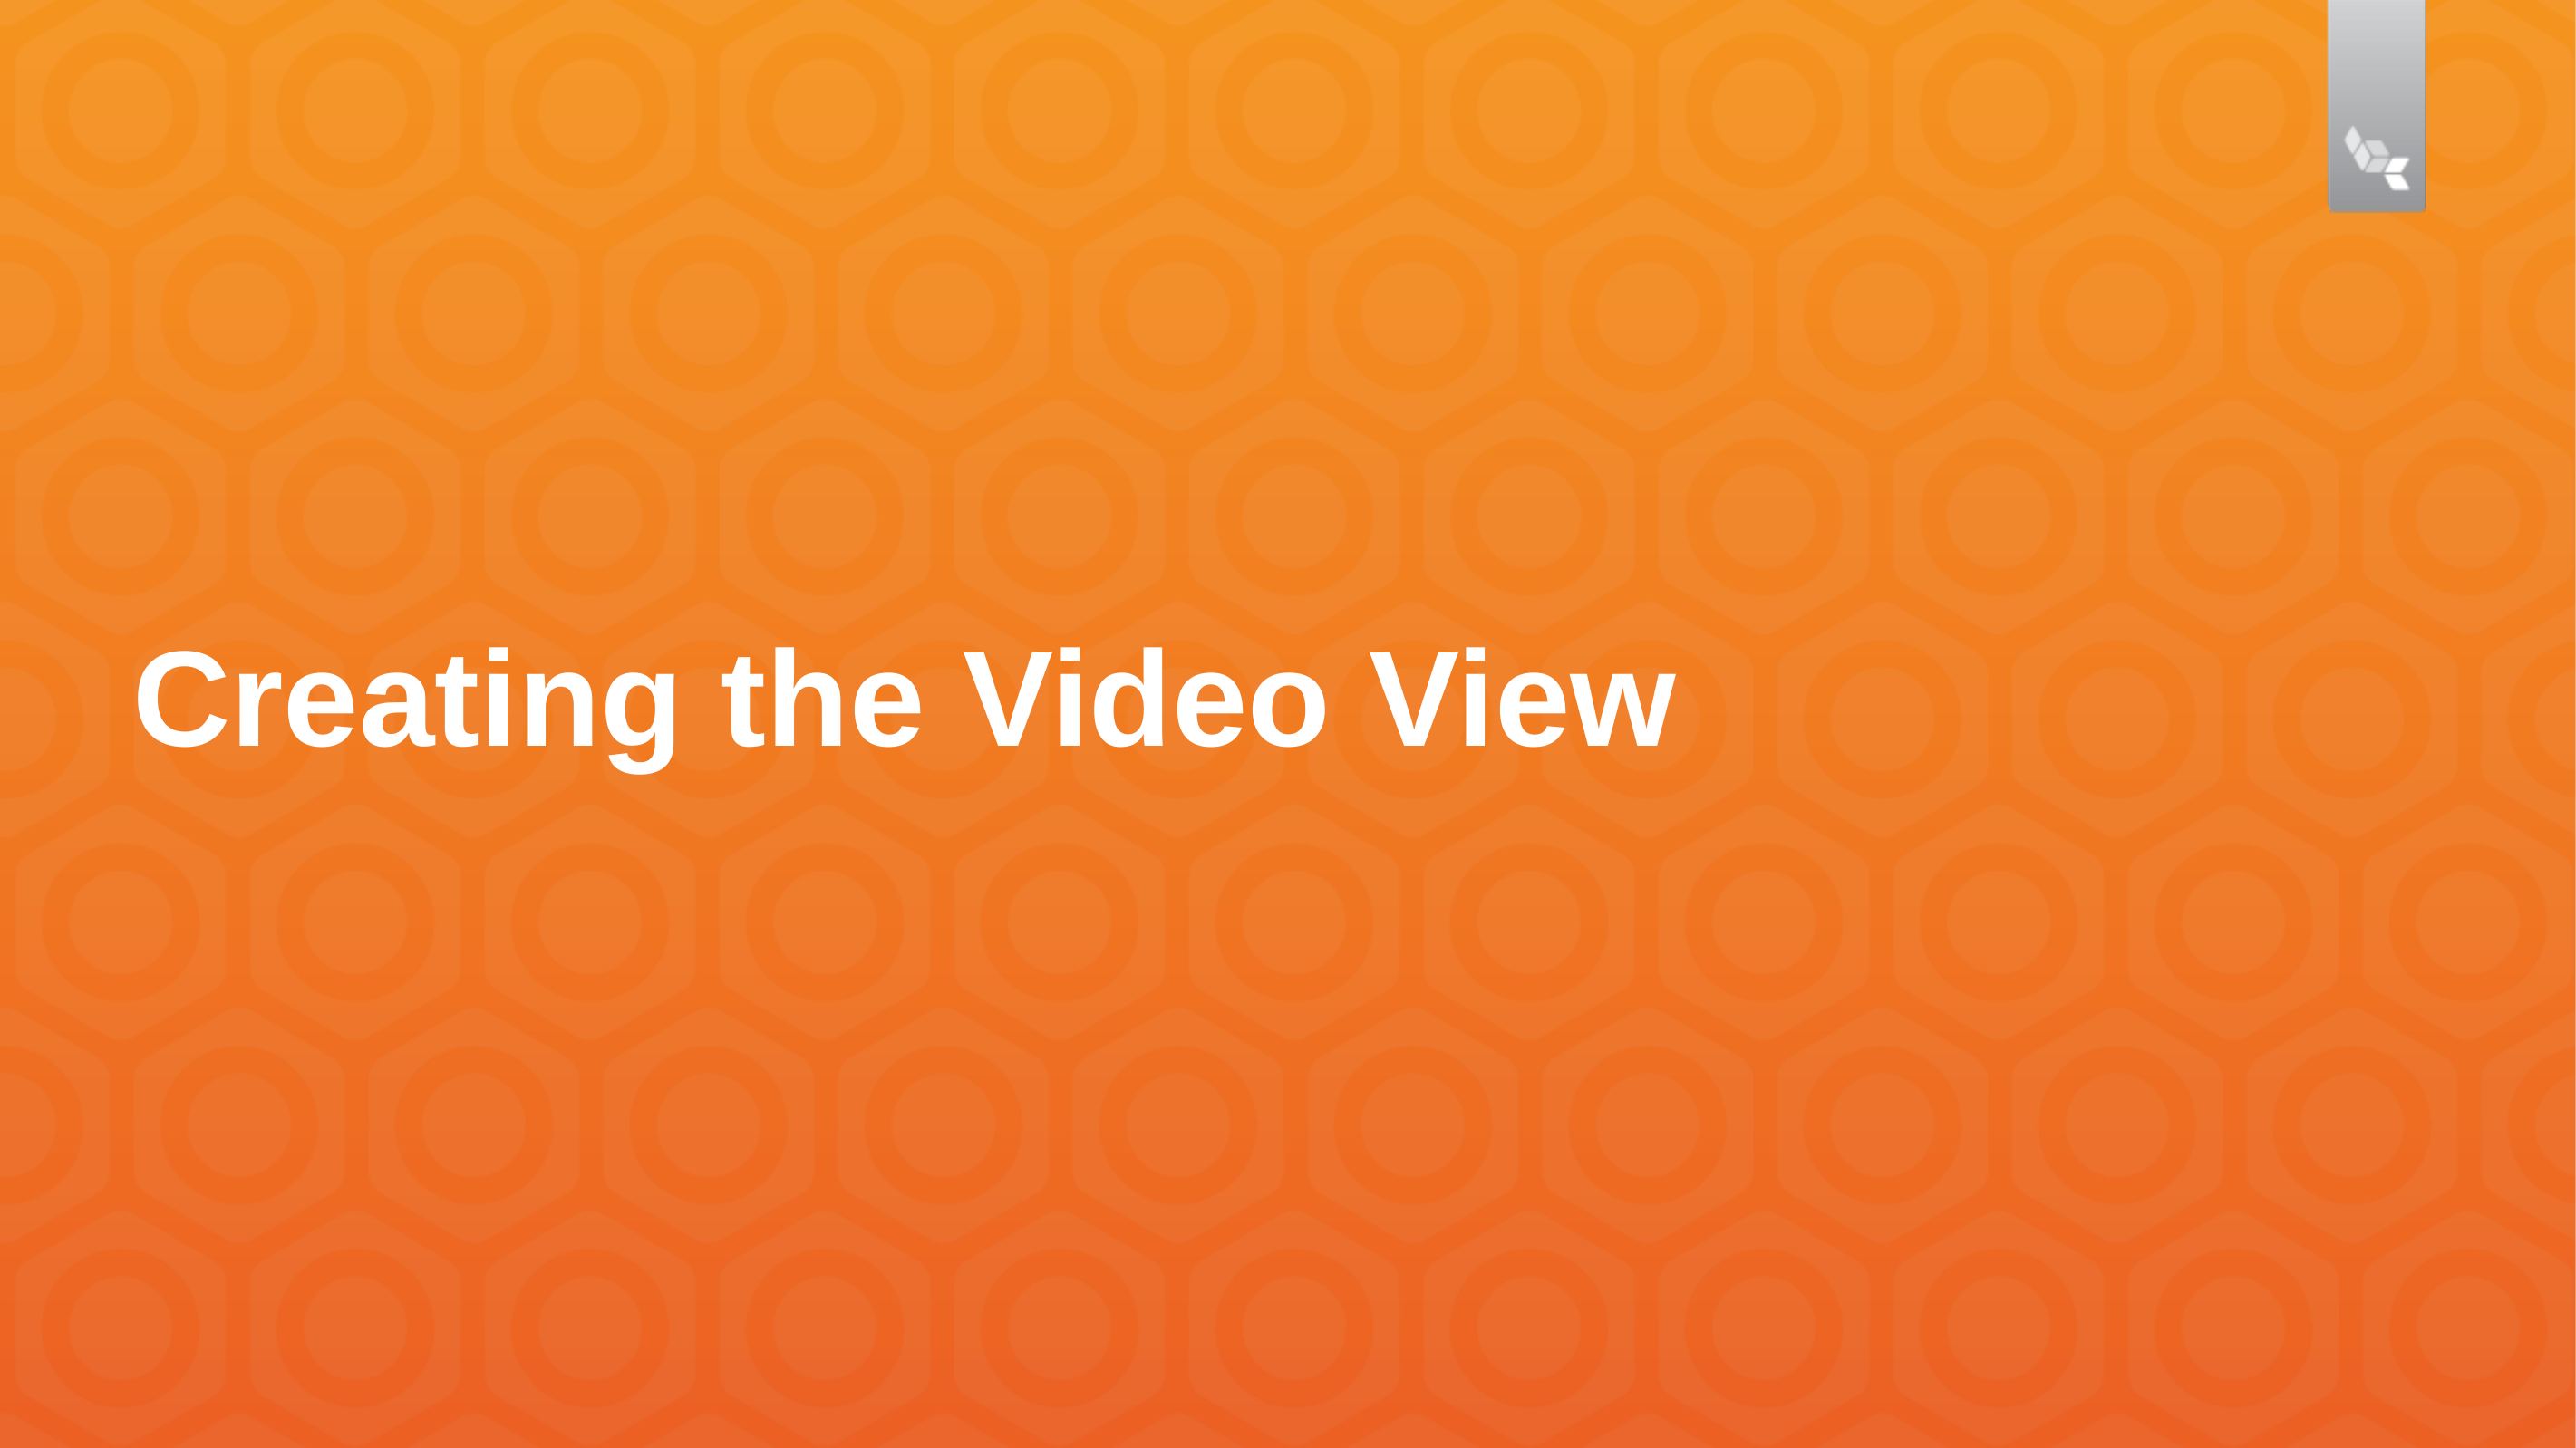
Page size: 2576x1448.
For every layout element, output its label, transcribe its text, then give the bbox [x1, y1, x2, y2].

title Creating the Video View [125, 222, 2183, 781]
picture [0, 0, 2576, 1448]
